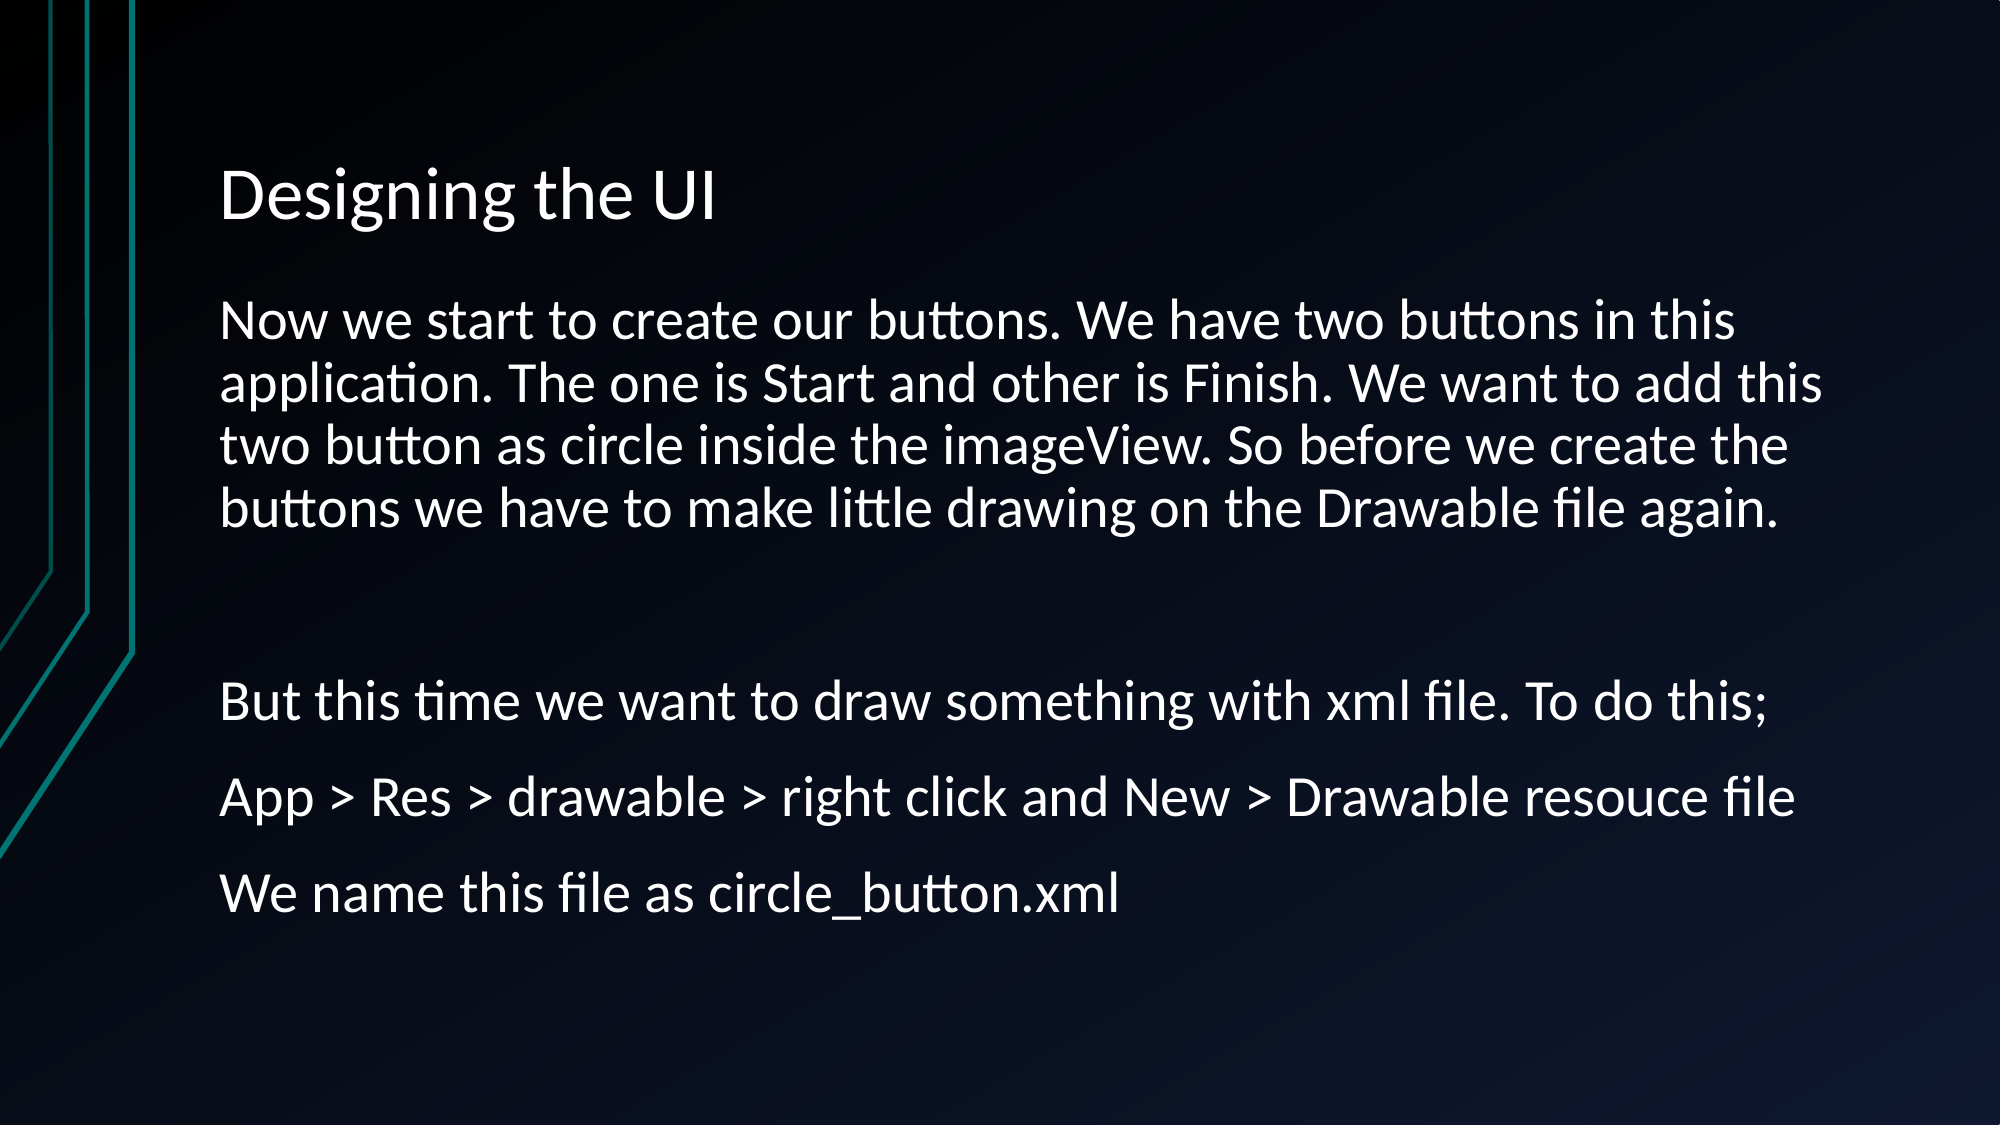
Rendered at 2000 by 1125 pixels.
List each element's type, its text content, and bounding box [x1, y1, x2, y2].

list Now we start to create our buttons. We have two buttons in this application. The one is Start and other is Finish. We want to add this two button as circle inside the imageView. So before we create the buttons we have to make little drawing on the Drawable file again. But this time we want to draw something with xml file. To do this; App > Res > drawable > right click and New > Drawable resouce file We name this file as circle_button.xml [199, 279, 1900, 1012]
title Designing the UI [199, 45, 1900, 246]
